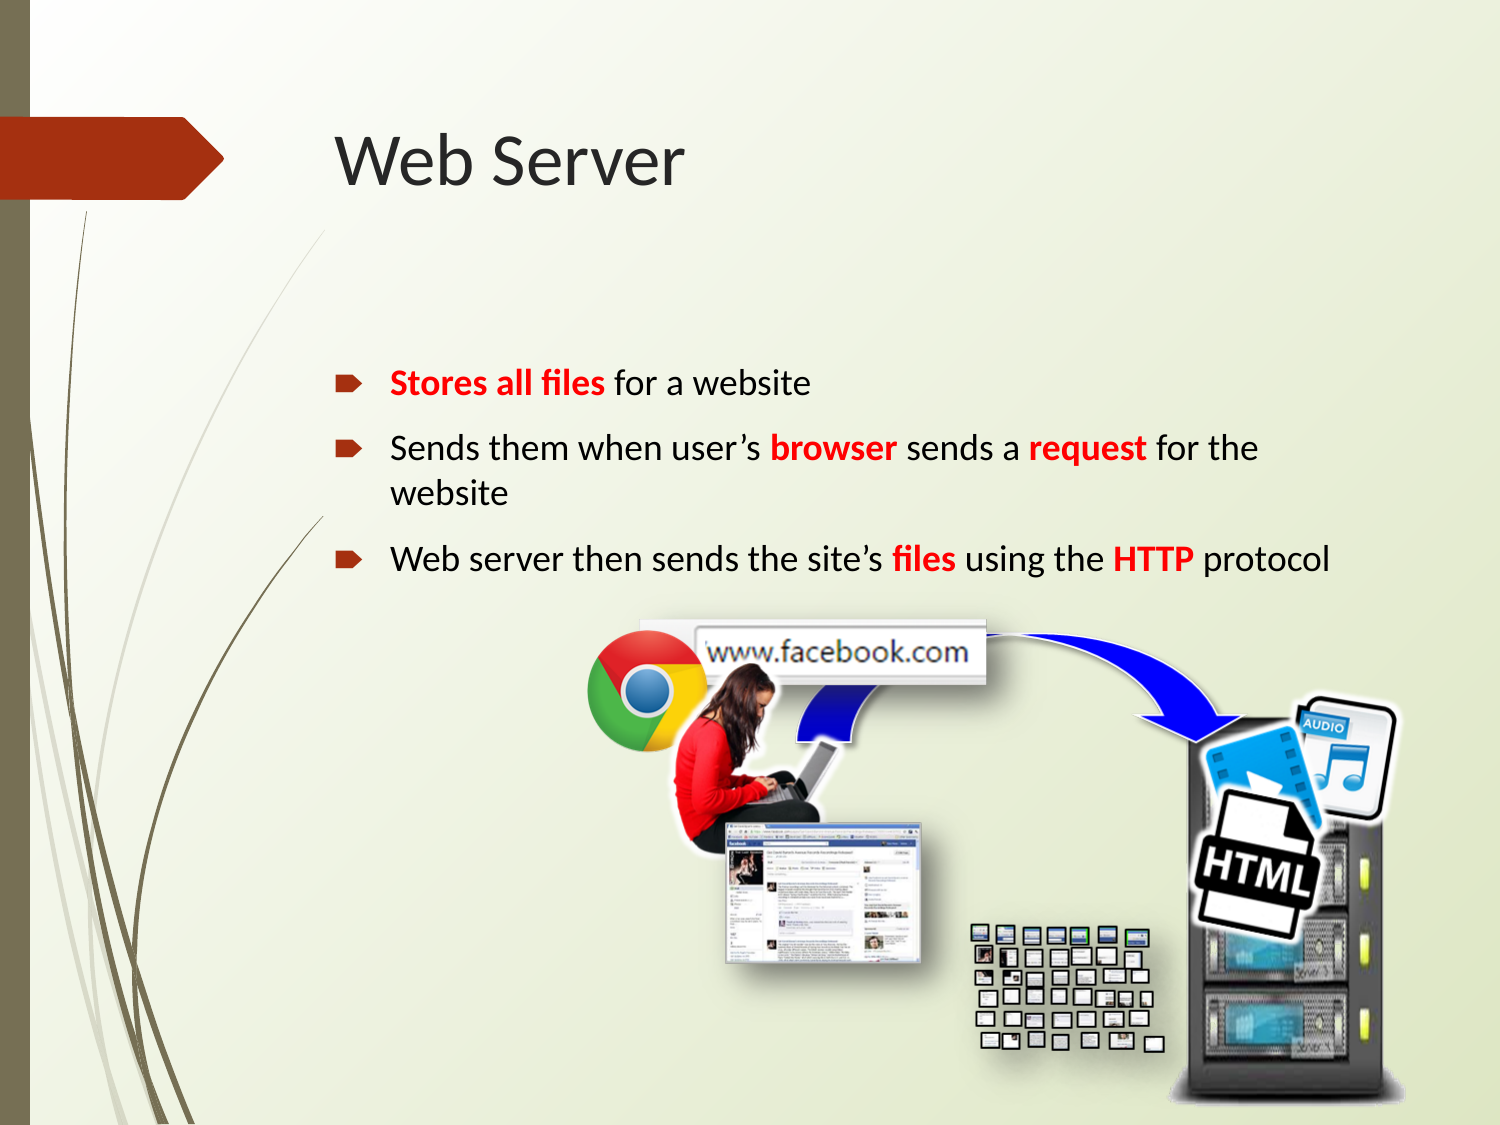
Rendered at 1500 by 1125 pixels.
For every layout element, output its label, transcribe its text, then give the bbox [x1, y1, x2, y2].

picture [587, 587, 1421, 1125]
list Stores all files for a website Sends them when user’s browser sends a request for the website Web server then sends the site’s files using the HTTP protocol [318, 350, 1400, 713]
title Web Server [319, 102, 1400, 313]
